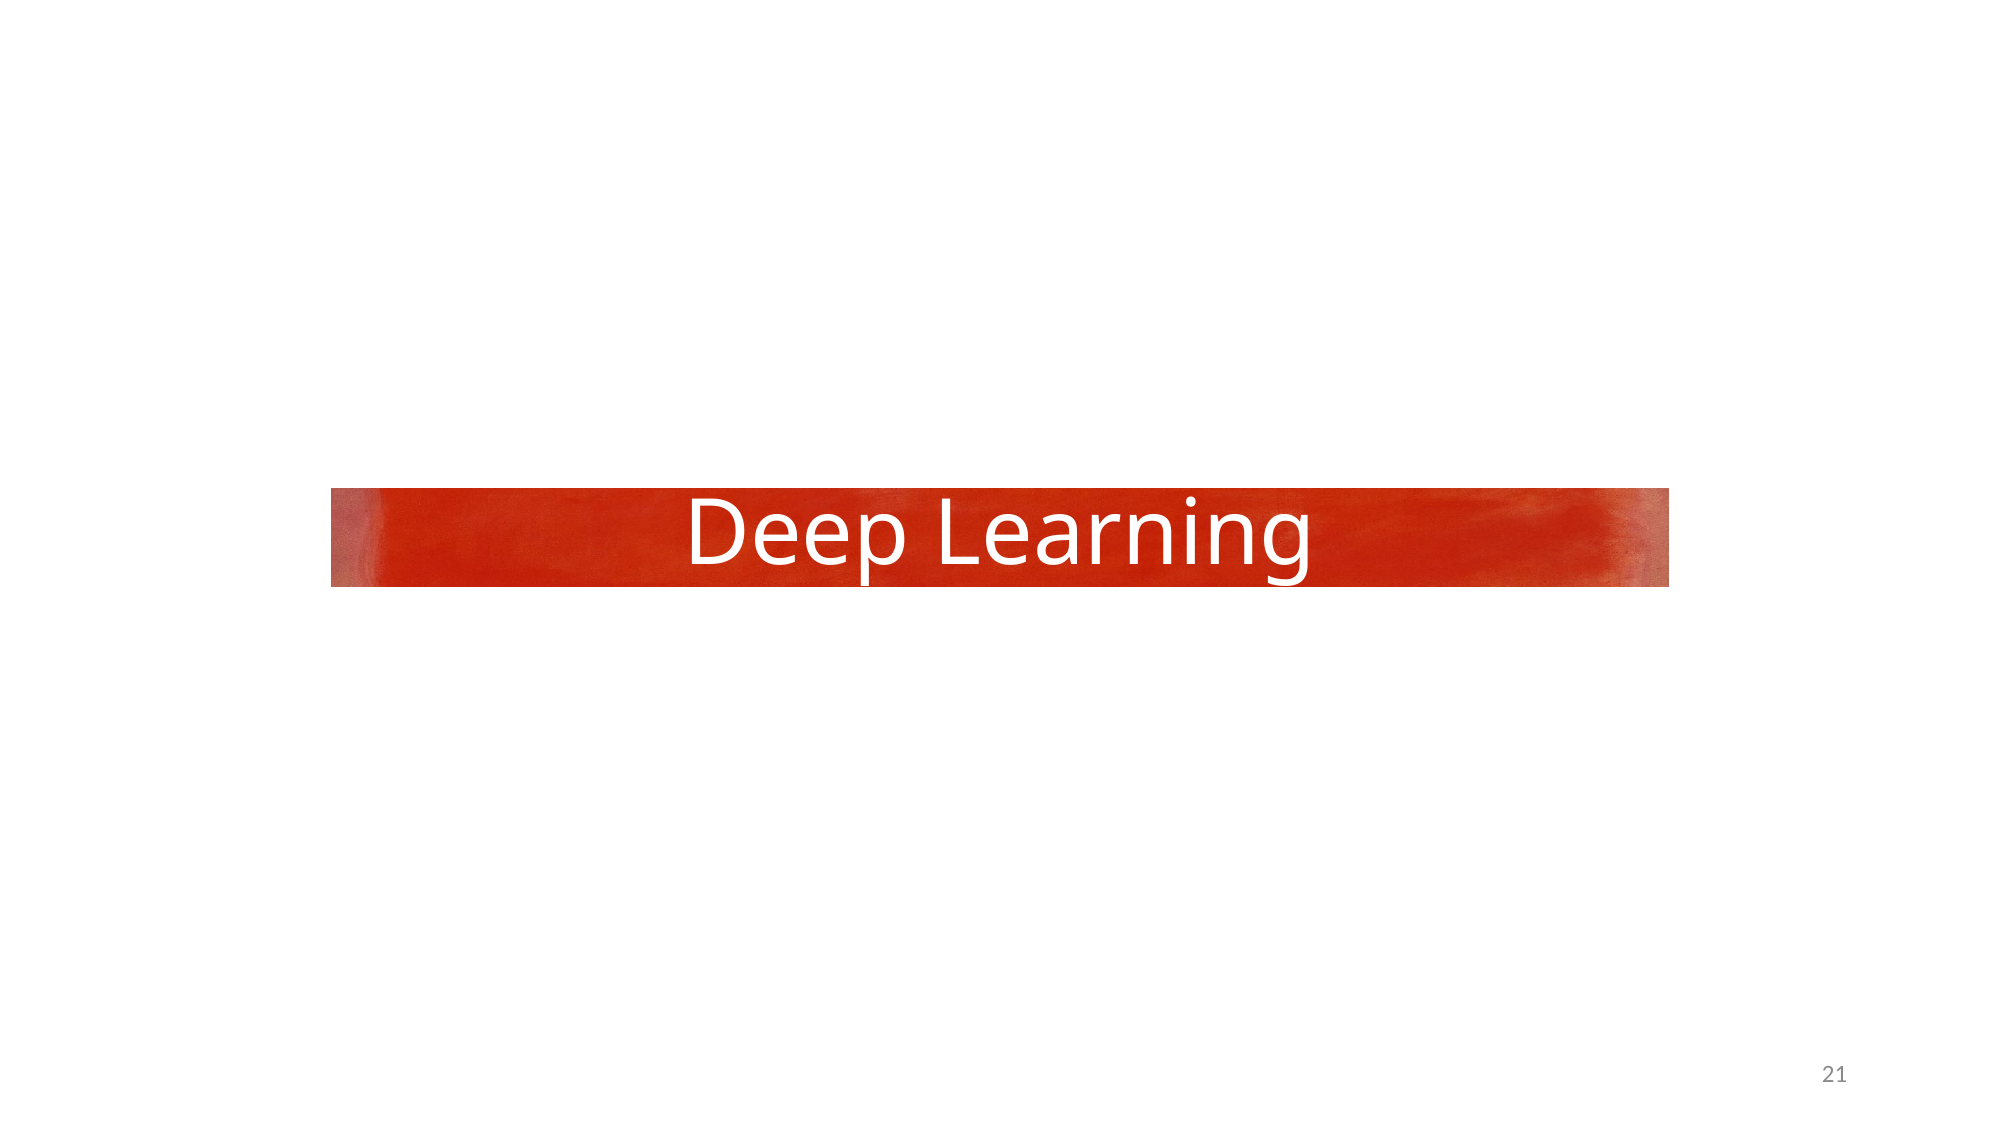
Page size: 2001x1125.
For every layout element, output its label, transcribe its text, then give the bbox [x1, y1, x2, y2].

title Deep Learning [137, 426, 1863, 644]
slide_number 21 [1412, 1042, 1863, 1103]
picture [331, 488, 1669, 587]
